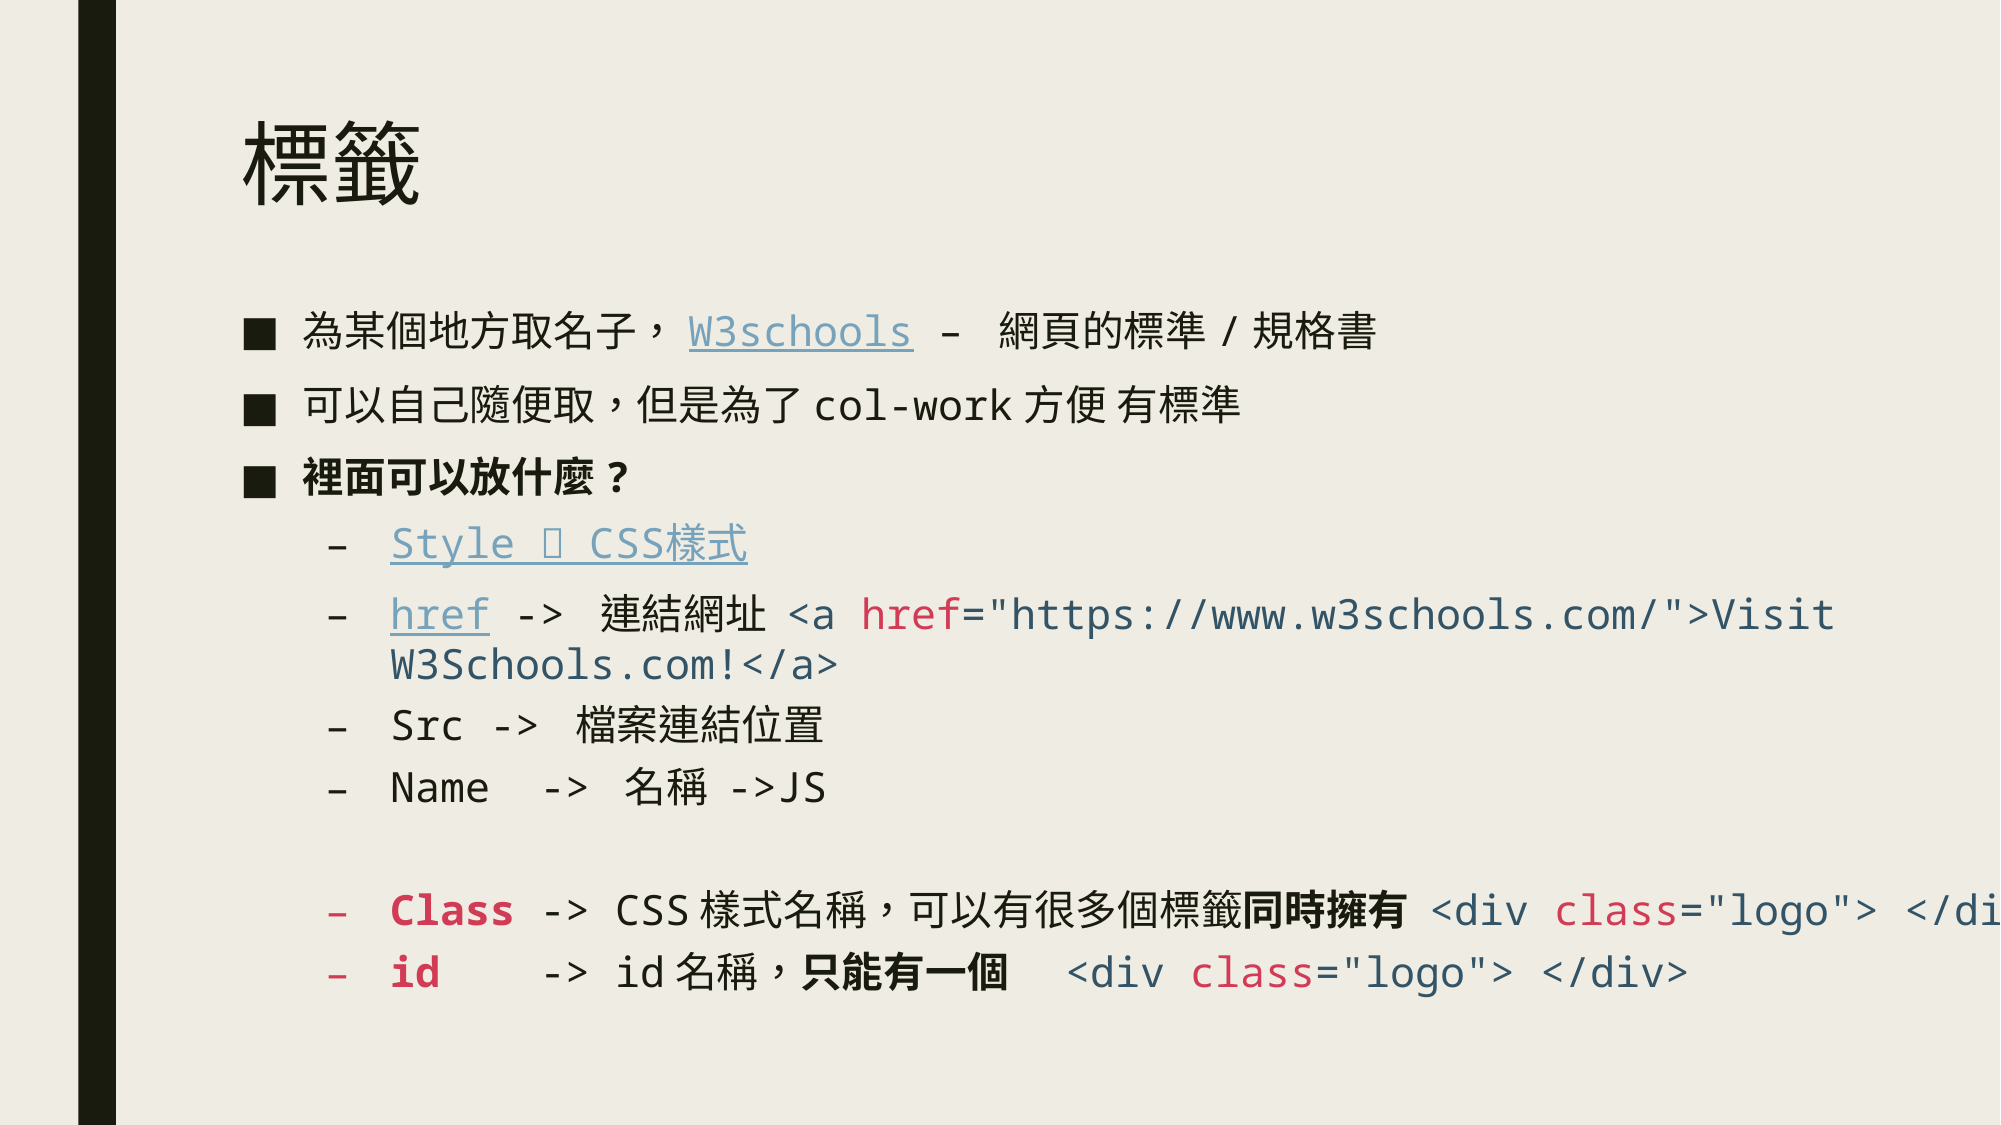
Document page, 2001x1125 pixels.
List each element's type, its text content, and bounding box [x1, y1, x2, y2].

list 為某個地方取名子，W3schools – 網頁的標準/規格書 可以自己隨便取，但是為了col-work方便 有標準 裡面可以放什麼? Style  CSS樣式 href -> 連結網址 <a href="https://www.w3schools.com/">Visit W3Schools.com!</a> Src -> 檔案連結位置 Name -> 名稱 ->JS Class -> CSS樣式名稱，可以有很多個標籤同時擁有 <div class="logo"> </div> id -> id名稱，只能有一個 <div class="logo"> </div> [225, 296, 2000, 1082]
title 標籤 [225, 112, 1800, 236]
